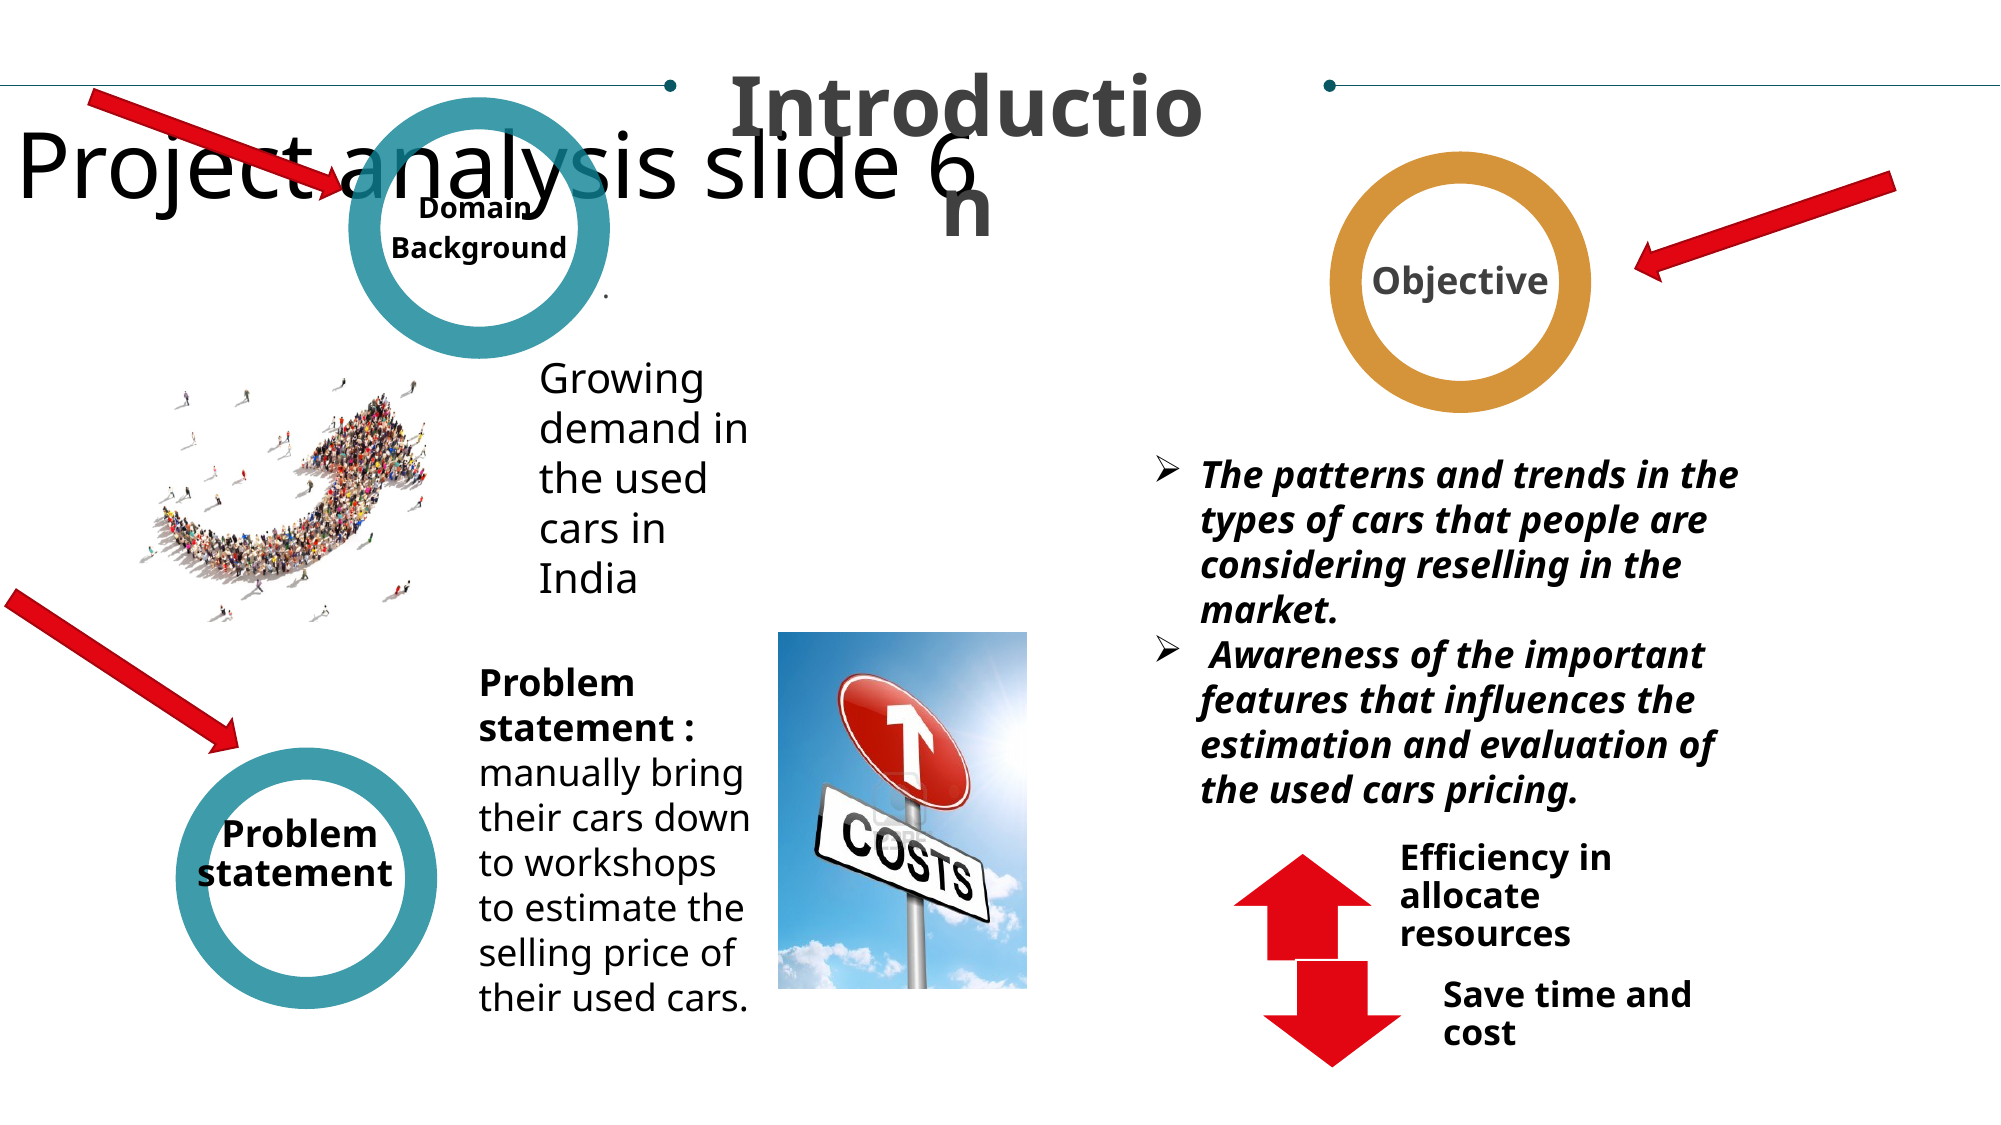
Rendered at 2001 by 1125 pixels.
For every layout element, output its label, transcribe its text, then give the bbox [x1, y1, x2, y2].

picture [778, 632, 1027, 989]
text_box Objective [1354, 254, 1567, 309]
text_box [87, 87, 343, 201]
text_box [371, 304, 587, 360]
text_box Growing demand in the used cars in India [524, 344, 790, 610]
text_box Problem statement [176, 807, 424, 902]
text_box Problem statement : manually bring their cars down to workshops to estimate the selling price of their used cars. [463, 651, 774, 1027]
text_box [195, 746, 418, 807]
text_box Domain Background . [348, 185, 610, 304]
text_box Introduction [690, 45, 1245, 261]
text_box [1328, 150, 1593, 415]
title Project analysis slide 6 [0, 59, 1725, 278]
picture [117, 378, 480, 622]
text_box [354, 96, 604, 185]
text_box [176, 818, 439, 1011]
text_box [1206, 852, 1754, 1080]
text_box [3, 588, 239, 754]
text_box The patterns and trends in the types of cars that people are considering reselling in the market. Awareness of the important features that influences the estimation and evaluation of the used cars pricing. [1138, 443, 1789, 819]
text_box [1633, 170, 1897, 283]
